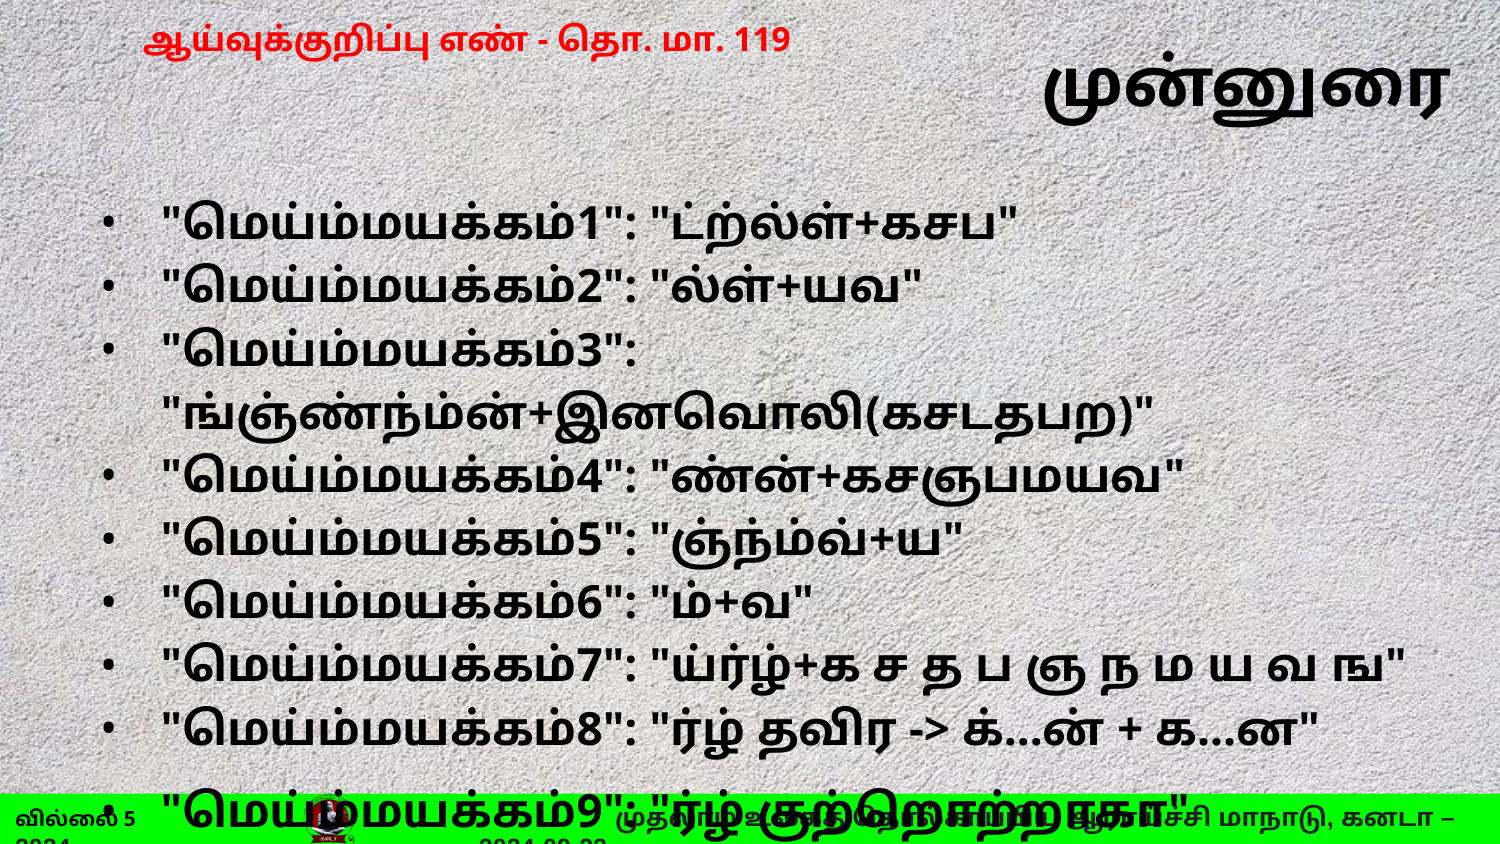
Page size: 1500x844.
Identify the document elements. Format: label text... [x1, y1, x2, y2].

title முன்னுரை [225, 37, 1467, 122]
list "மெய்ம்மயக்கம்1": "ட்ற்ல்ள்+கசப" "மெய்ம்மயக்கம்2": "ல்ள்+யவ" "மெய்ம்மயக்கம்3": "ங்ஞ்ண்ந்ம்ன்+இனவொலி(கசடதபற)" "மெய்ம்மயக்கம்4": "ண்ன்+கசஞபமயவ" "மெய்ம்மயக்கம்5": "ஞ்ந்ம்வ்+ய" "மெய்ம்மயக்கம்6": "ம்+வ" "மெய்ம்மயக்கம்7": "ய்ர்ழ்+க ச த ப ஞ ந ம ய வ ங" "மெய்ம்மயக்கம்8": "ர்ழ் தவிர -> க்...ன் + க...ன" "மெய்ம்மயக்கம்9": "ர்ழ் குற்றொற்றாகா" [70, 178, 1437, 750]
picture [0, 0, 1500, 844]
